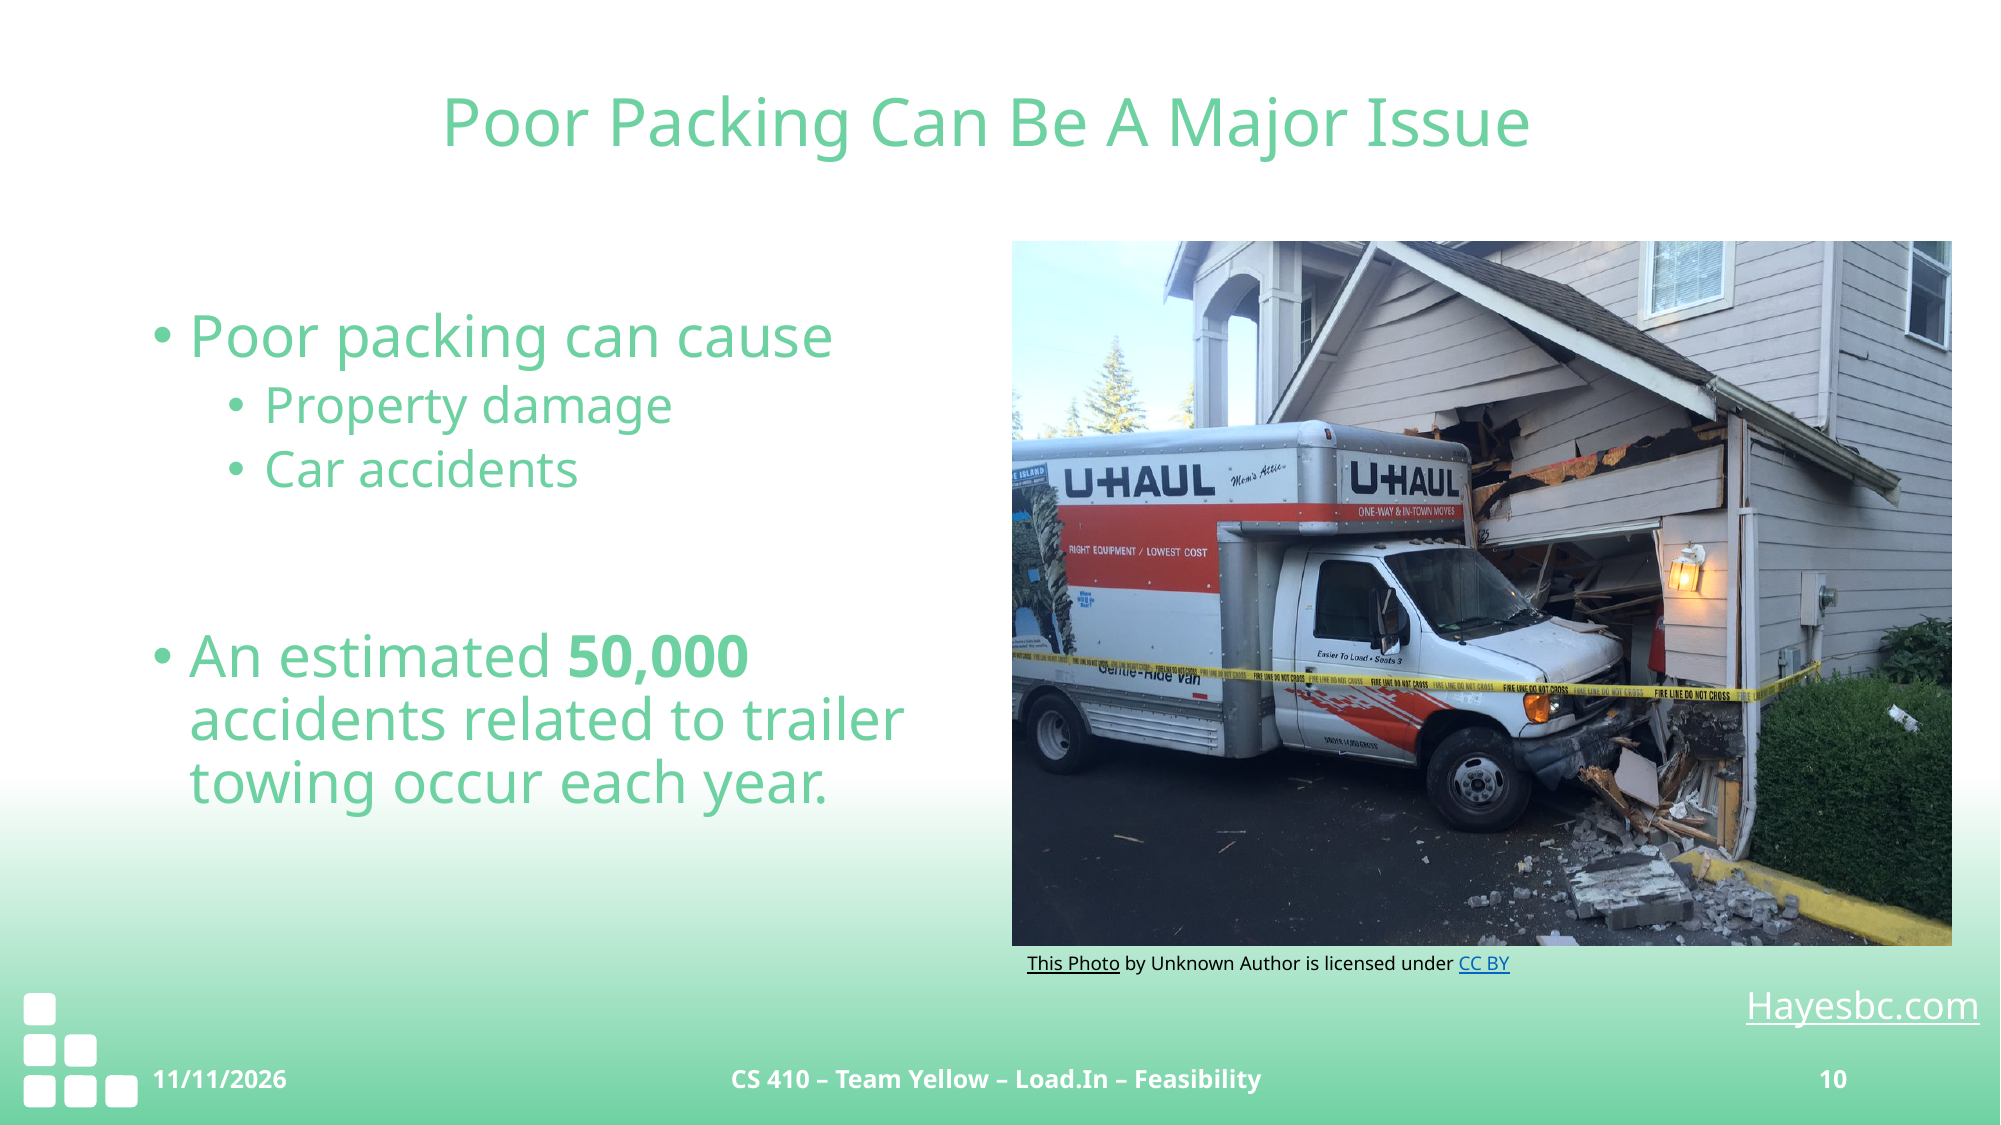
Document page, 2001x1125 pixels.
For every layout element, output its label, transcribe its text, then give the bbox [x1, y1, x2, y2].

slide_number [137, 1059, 588, 1125]
title Poor Packing Can Be A Major Issue [125, 16, 1850, 234]
text_box [137, 840, 1863, 1059]
slide_number 10 [1412, 1059, 1863, 1125]
list Poor packing can cause Property damage Car accidents An estimated 50,000 accidents related to trailer towing occur each year. [137, 299, 988, 840]
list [1012, 241, 1952, 946]
footer CS 410 – Team Yellow – Load.In – Feasibility [662, 1059, 1338, 1125]
text_box Hayesbc.com [1731, 974, 1995, 1041]
text_box This Photo by Unknown Author is licensed under CC BY [1012, 946, 1952, 985]
